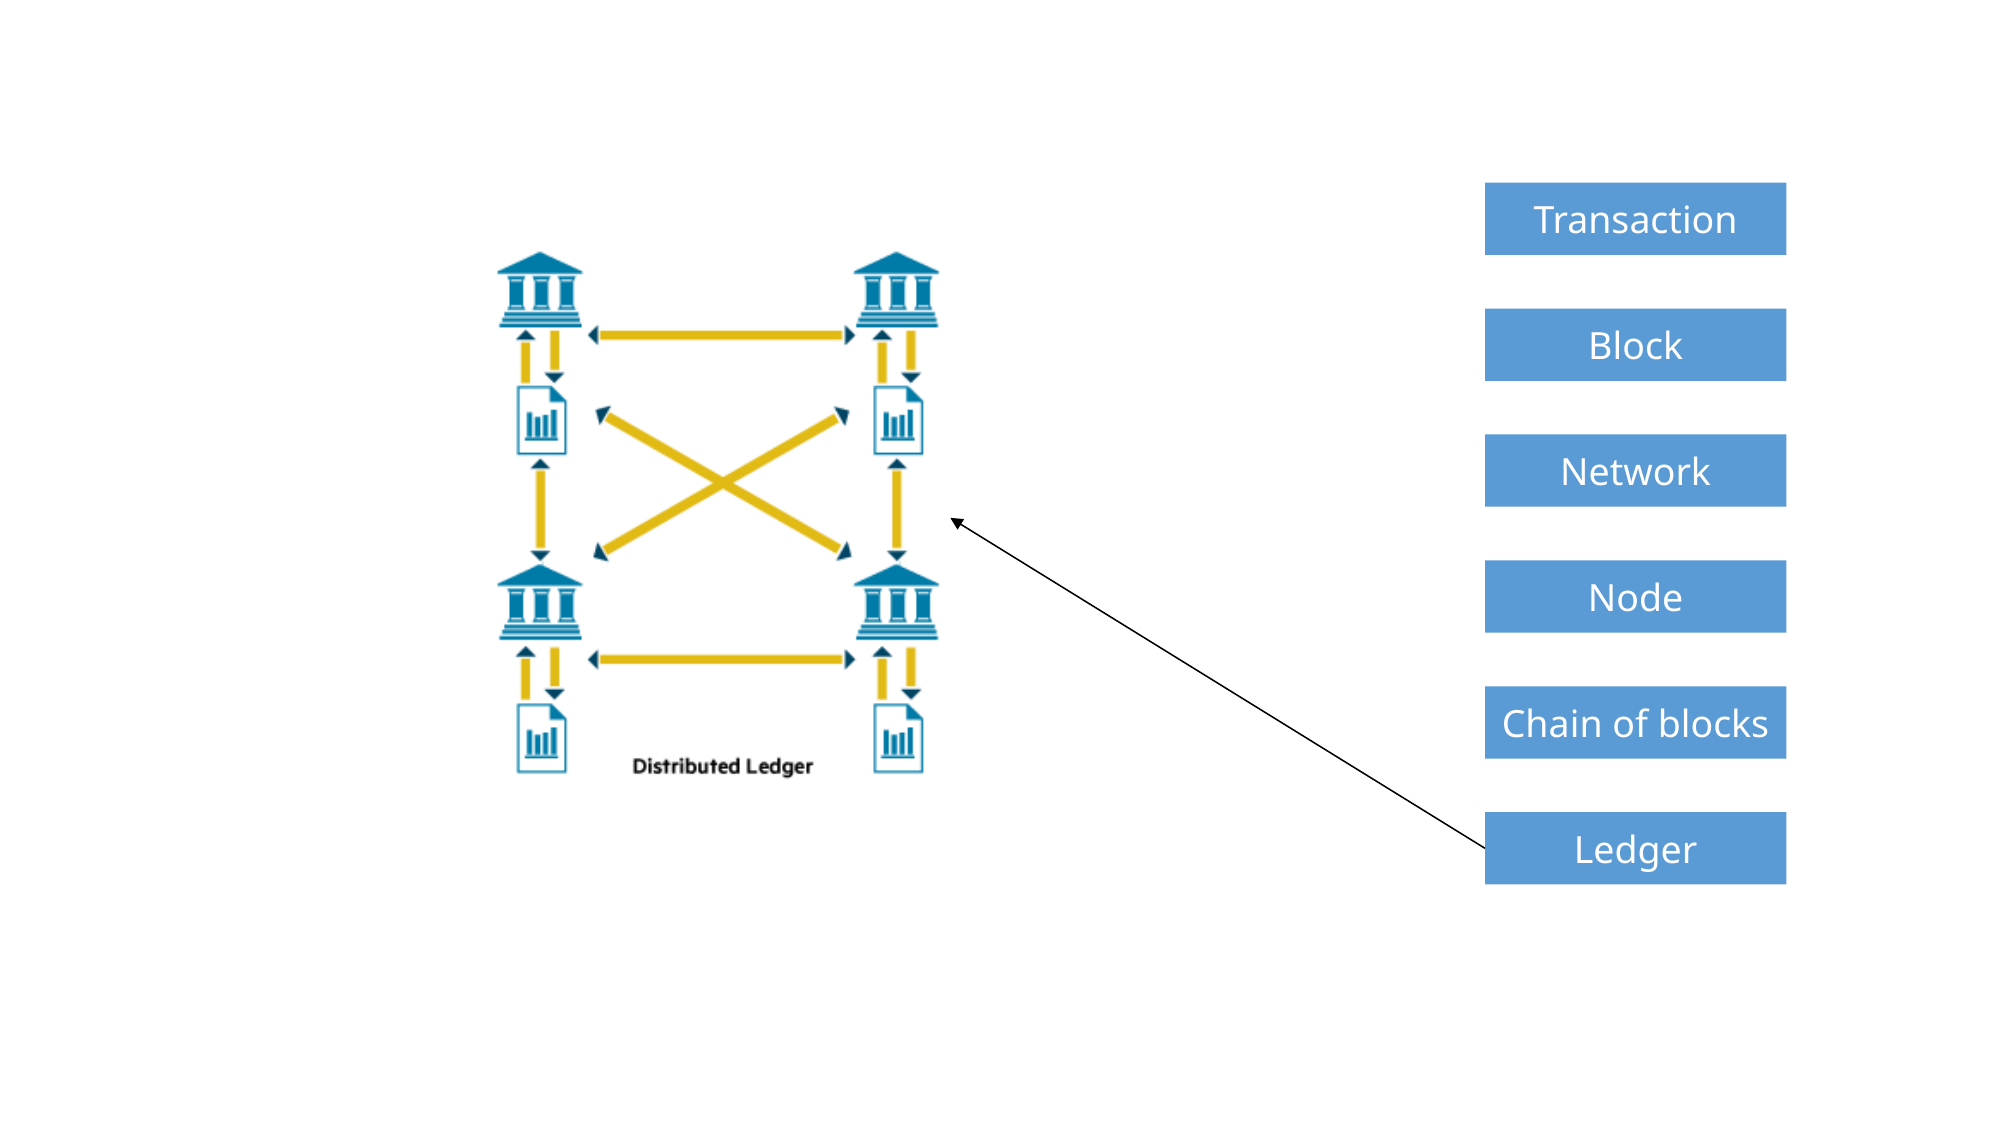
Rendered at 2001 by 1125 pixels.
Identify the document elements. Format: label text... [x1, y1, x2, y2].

text_box Node [1485, 559, 1787, 634]
text_box Network [1484, 433, 1787, 508]
text_box Transaction [1484, 182, 1787, 256]
text_box Ledger [1484, 811, 1787, 885]
text_box Block [1484, 308, 1787, 382]
picture [494, 239, 951, 797]
text_box Chain of blocks [1485, 685, 1787, 760]
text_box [950, 517, 1485, 849]
